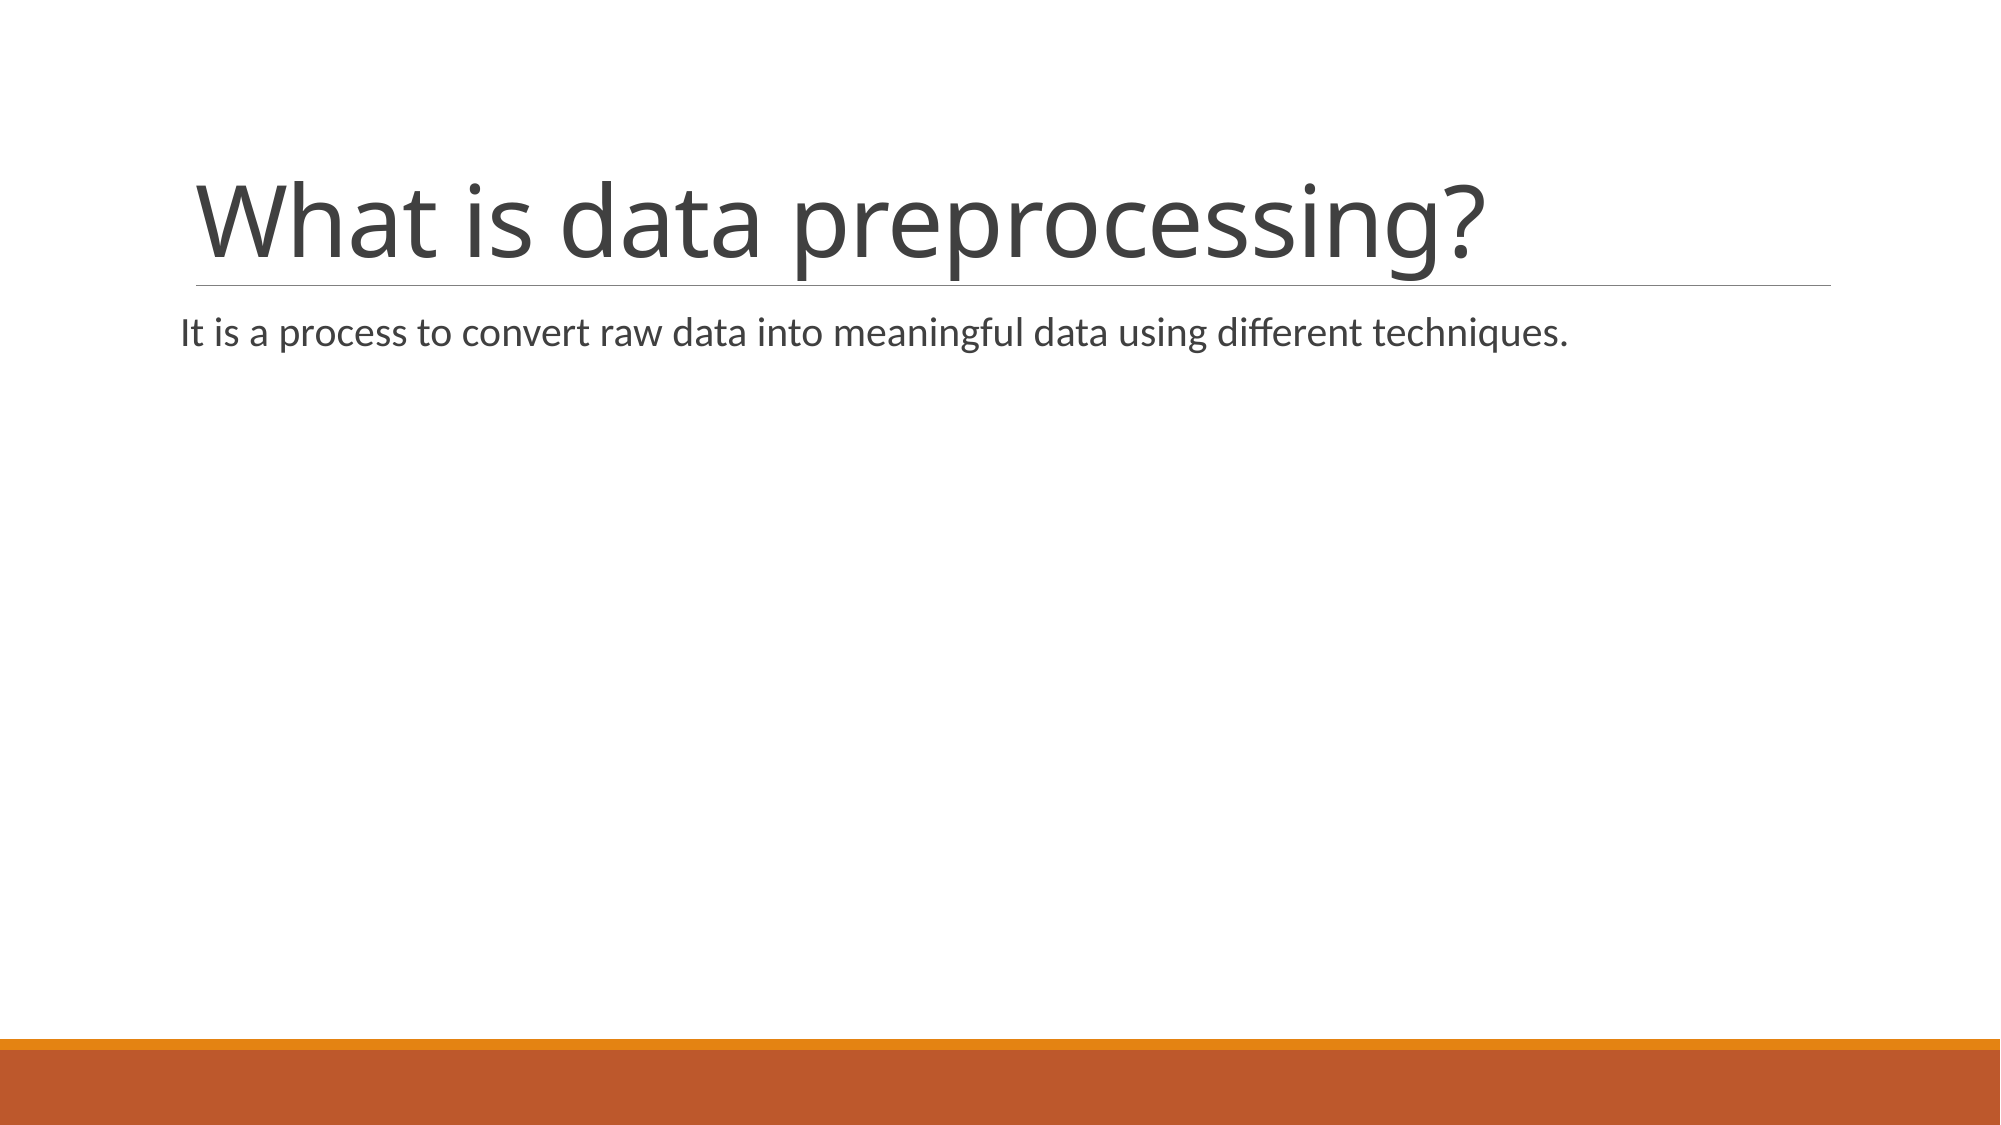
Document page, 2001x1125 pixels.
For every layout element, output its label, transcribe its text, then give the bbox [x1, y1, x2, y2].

list It is a process to convert raw data into meaningful data using different techniques. [180, 302, 1830, 963]
title What is data preprocessing? [180, 47, 1830, 285]
